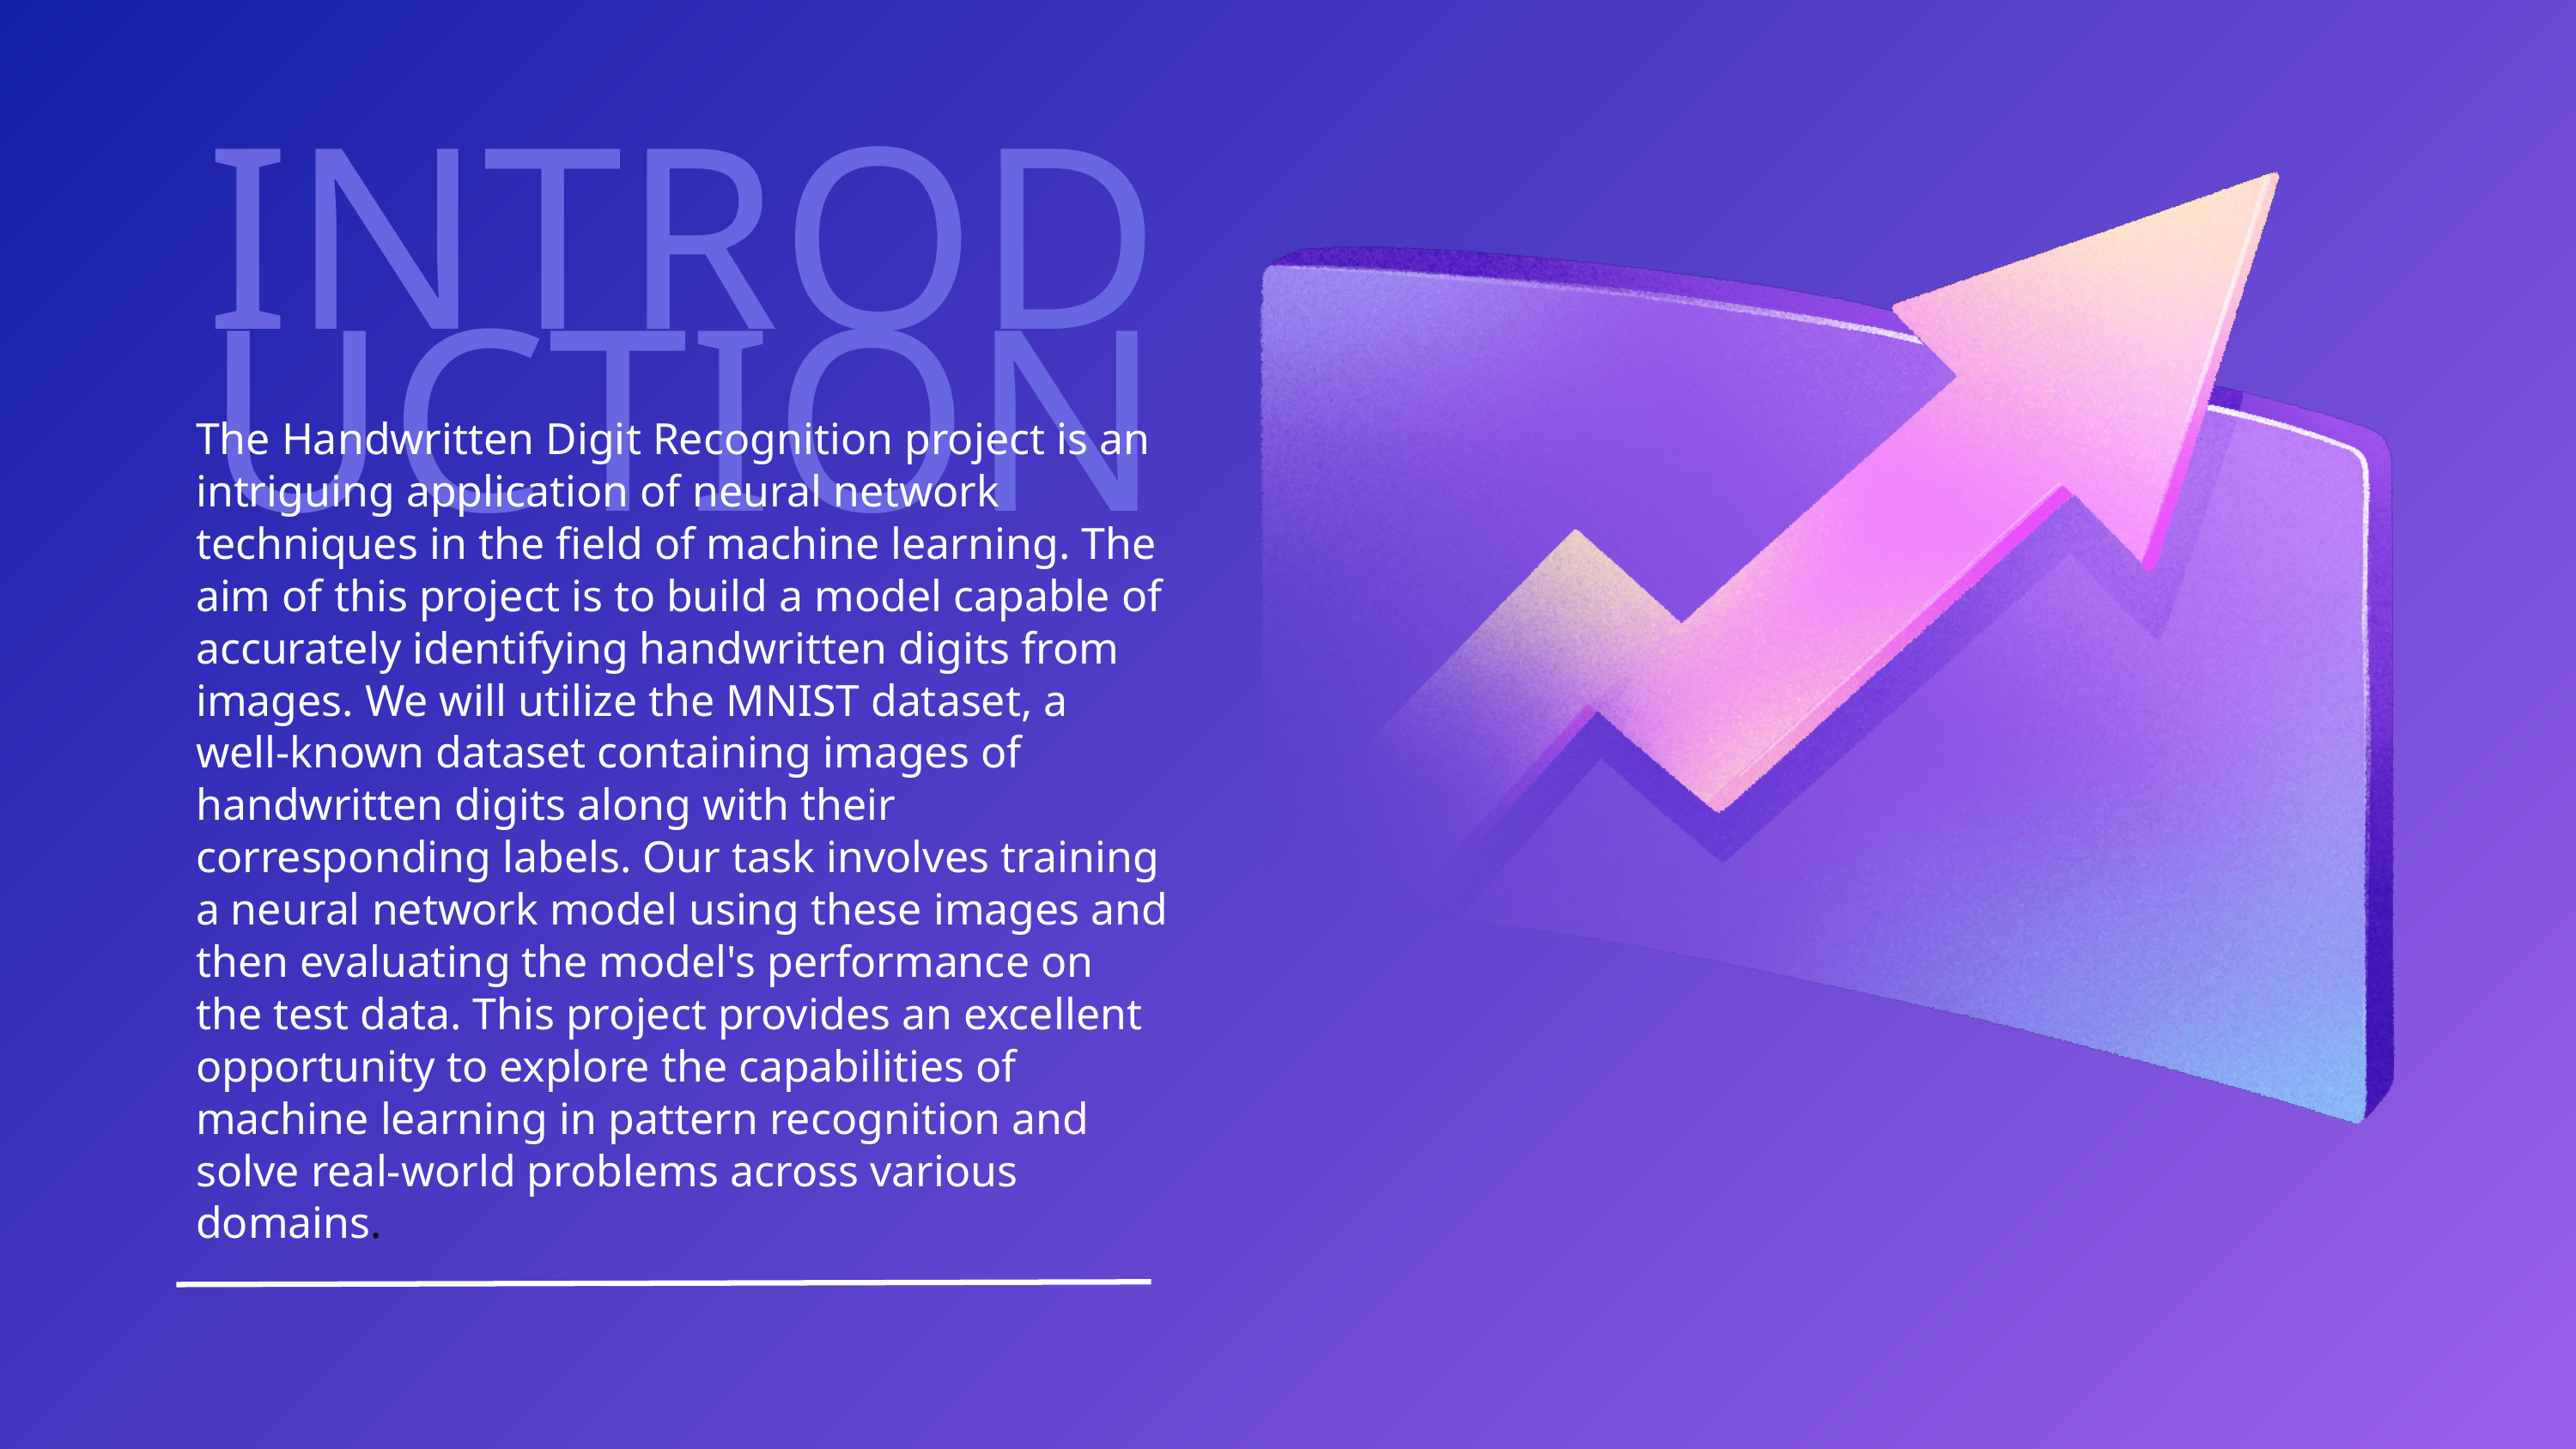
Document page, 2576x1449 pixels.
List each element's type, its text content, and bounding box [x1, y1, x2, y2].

text_box [1226, 172, 2432, 1143]
text_box The Handwritten Digit Recognition project is an intriguing application of neural network techniques in the field of machine learning. The aim of this project is to build a model capable of accurately identifying handwritten digits from images. We will utilize the MNIST dataset, a well-known dataset containing images of handwritten digits along with their corresponding labels. Our task involves training a neural network model using these images and then evaluating the model's performance on the test data. This project provides an excellent opportunity to explore the capabilities of machine learning in pattern recognition and solve real-world problems across various domains. [196, 410, 1171, 1247]
text_box INTRODUCTION [173, 198, 1194, 562]
